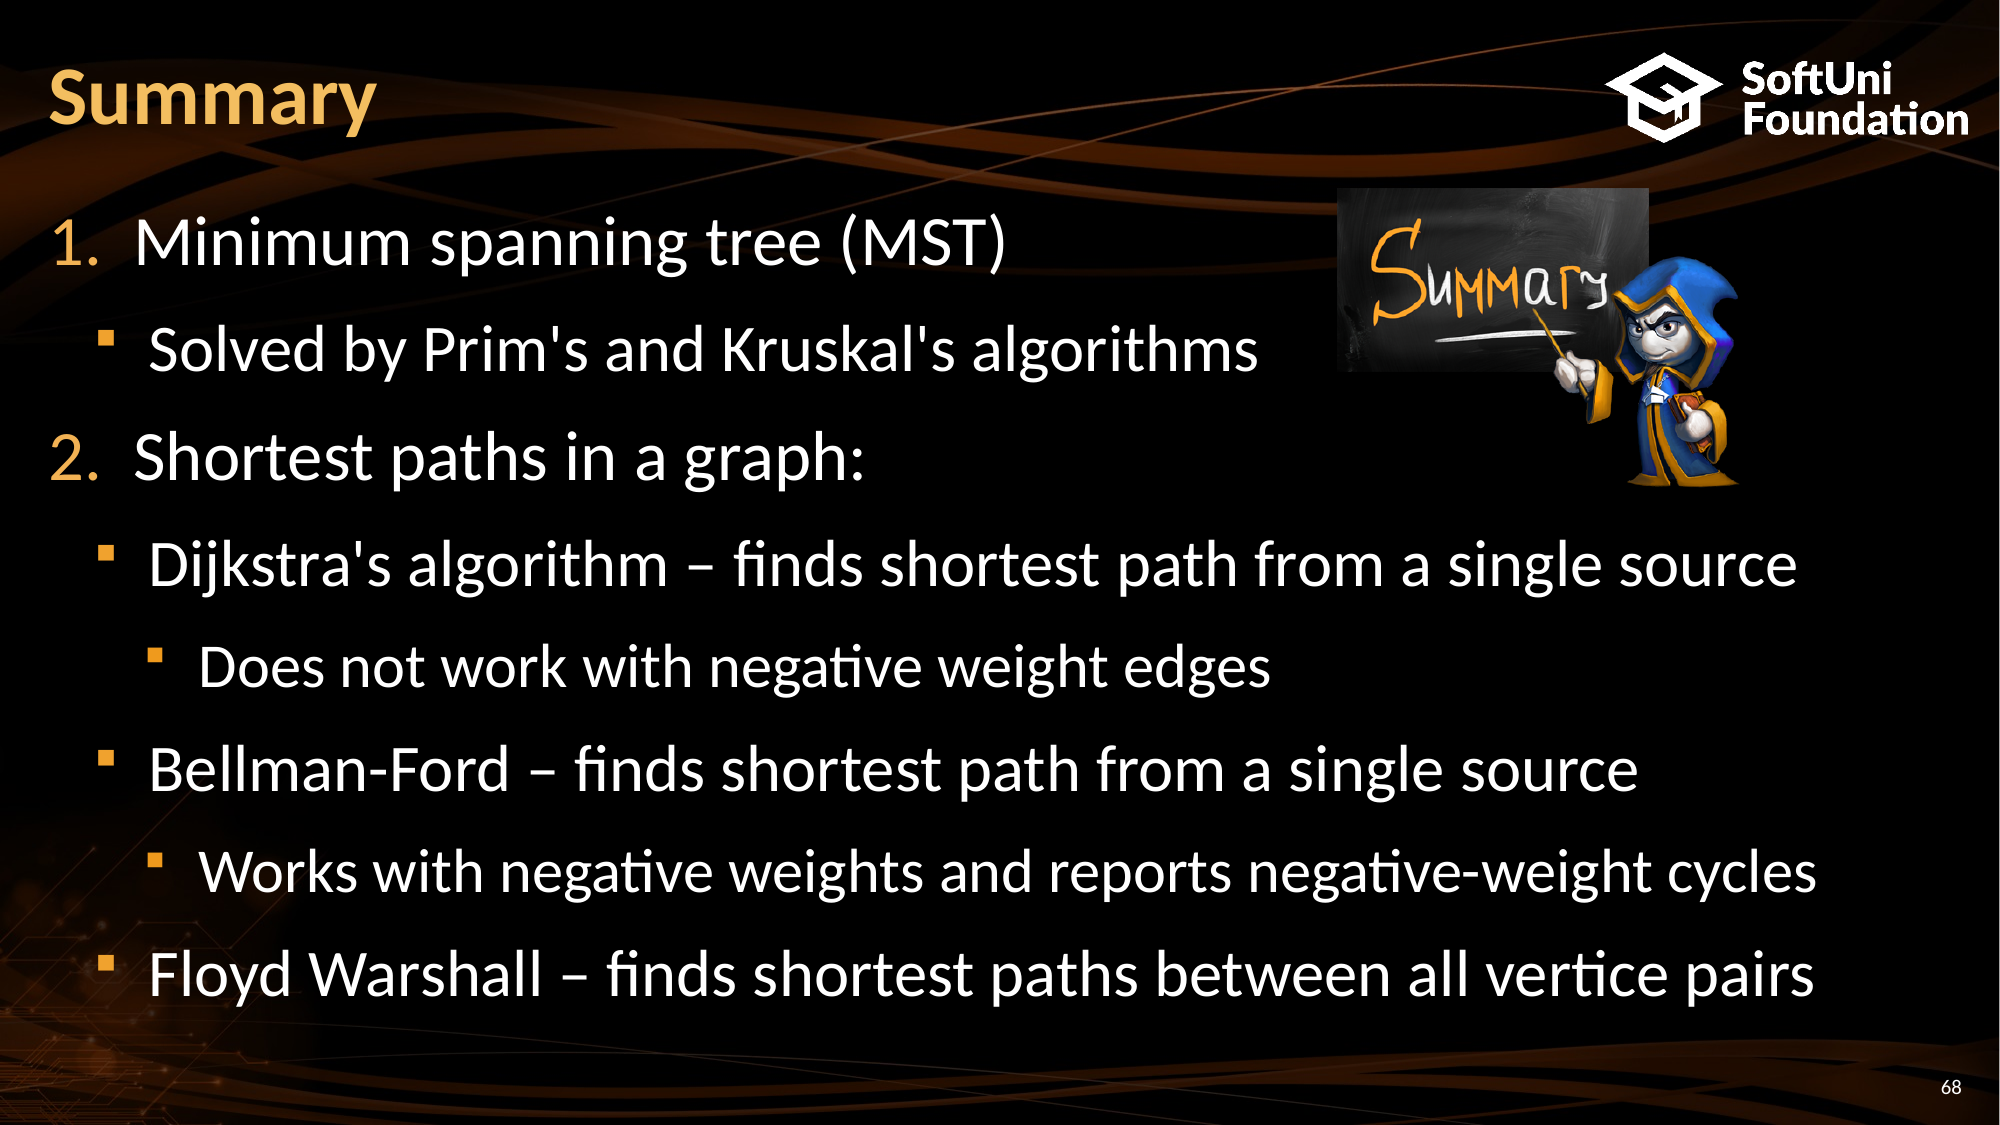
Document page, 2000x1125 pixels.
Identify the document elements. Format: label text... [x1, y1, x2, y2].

title Summary [30, 6, 1602, 189]
picture [0, 0, 2000, 1125]
list Minimum spanning tree (MST) Solved by Prim's and Kruskal's algorithms Shortest paths in a graph: Dijkstra's algorithm – finds shortest path from a single source Does not work with negative weight edges Bellman-Ford – finds shortest path from a single source Works with negative weights and reports negative-weight cycles Floyd Warshall – finds shortest paths between all vertice pairs [31, 188, 1968, 1103]
